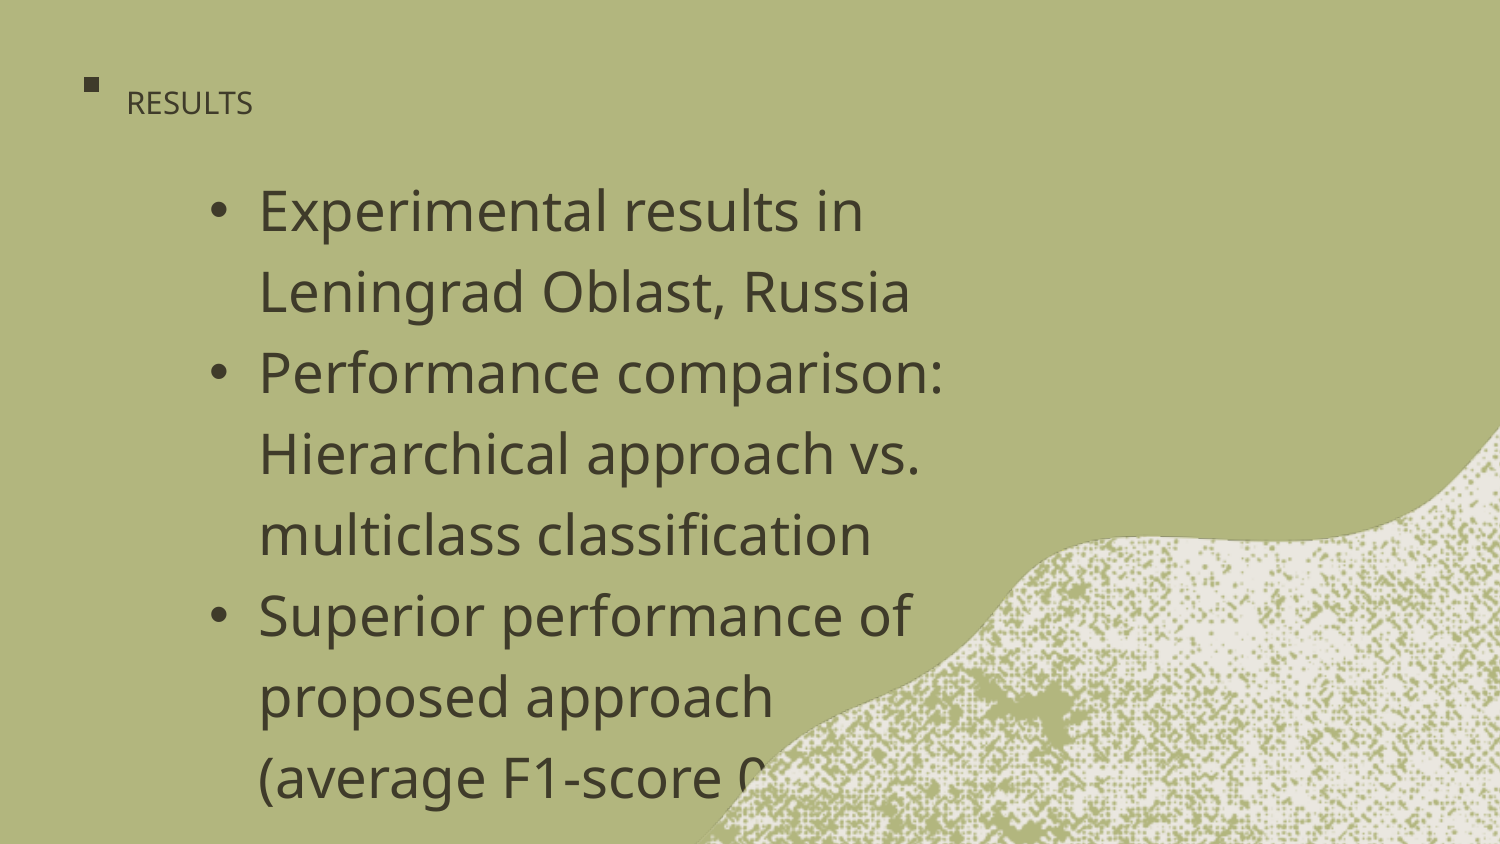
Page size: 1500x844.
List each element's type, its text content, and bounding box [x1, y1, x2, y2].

text_box Experimental results in Leningrad Oblast, Russia Performance comparison: Hierarchical approach vs. multiclass classification Superior performance of proposed approach (average F1-score 0.84) [162, 161, 989, 844]
text_box [652, 421, 1500, 844]
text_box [84, 76, 100, 92]
text_box RESULTS [125, 68, 554, 122]
